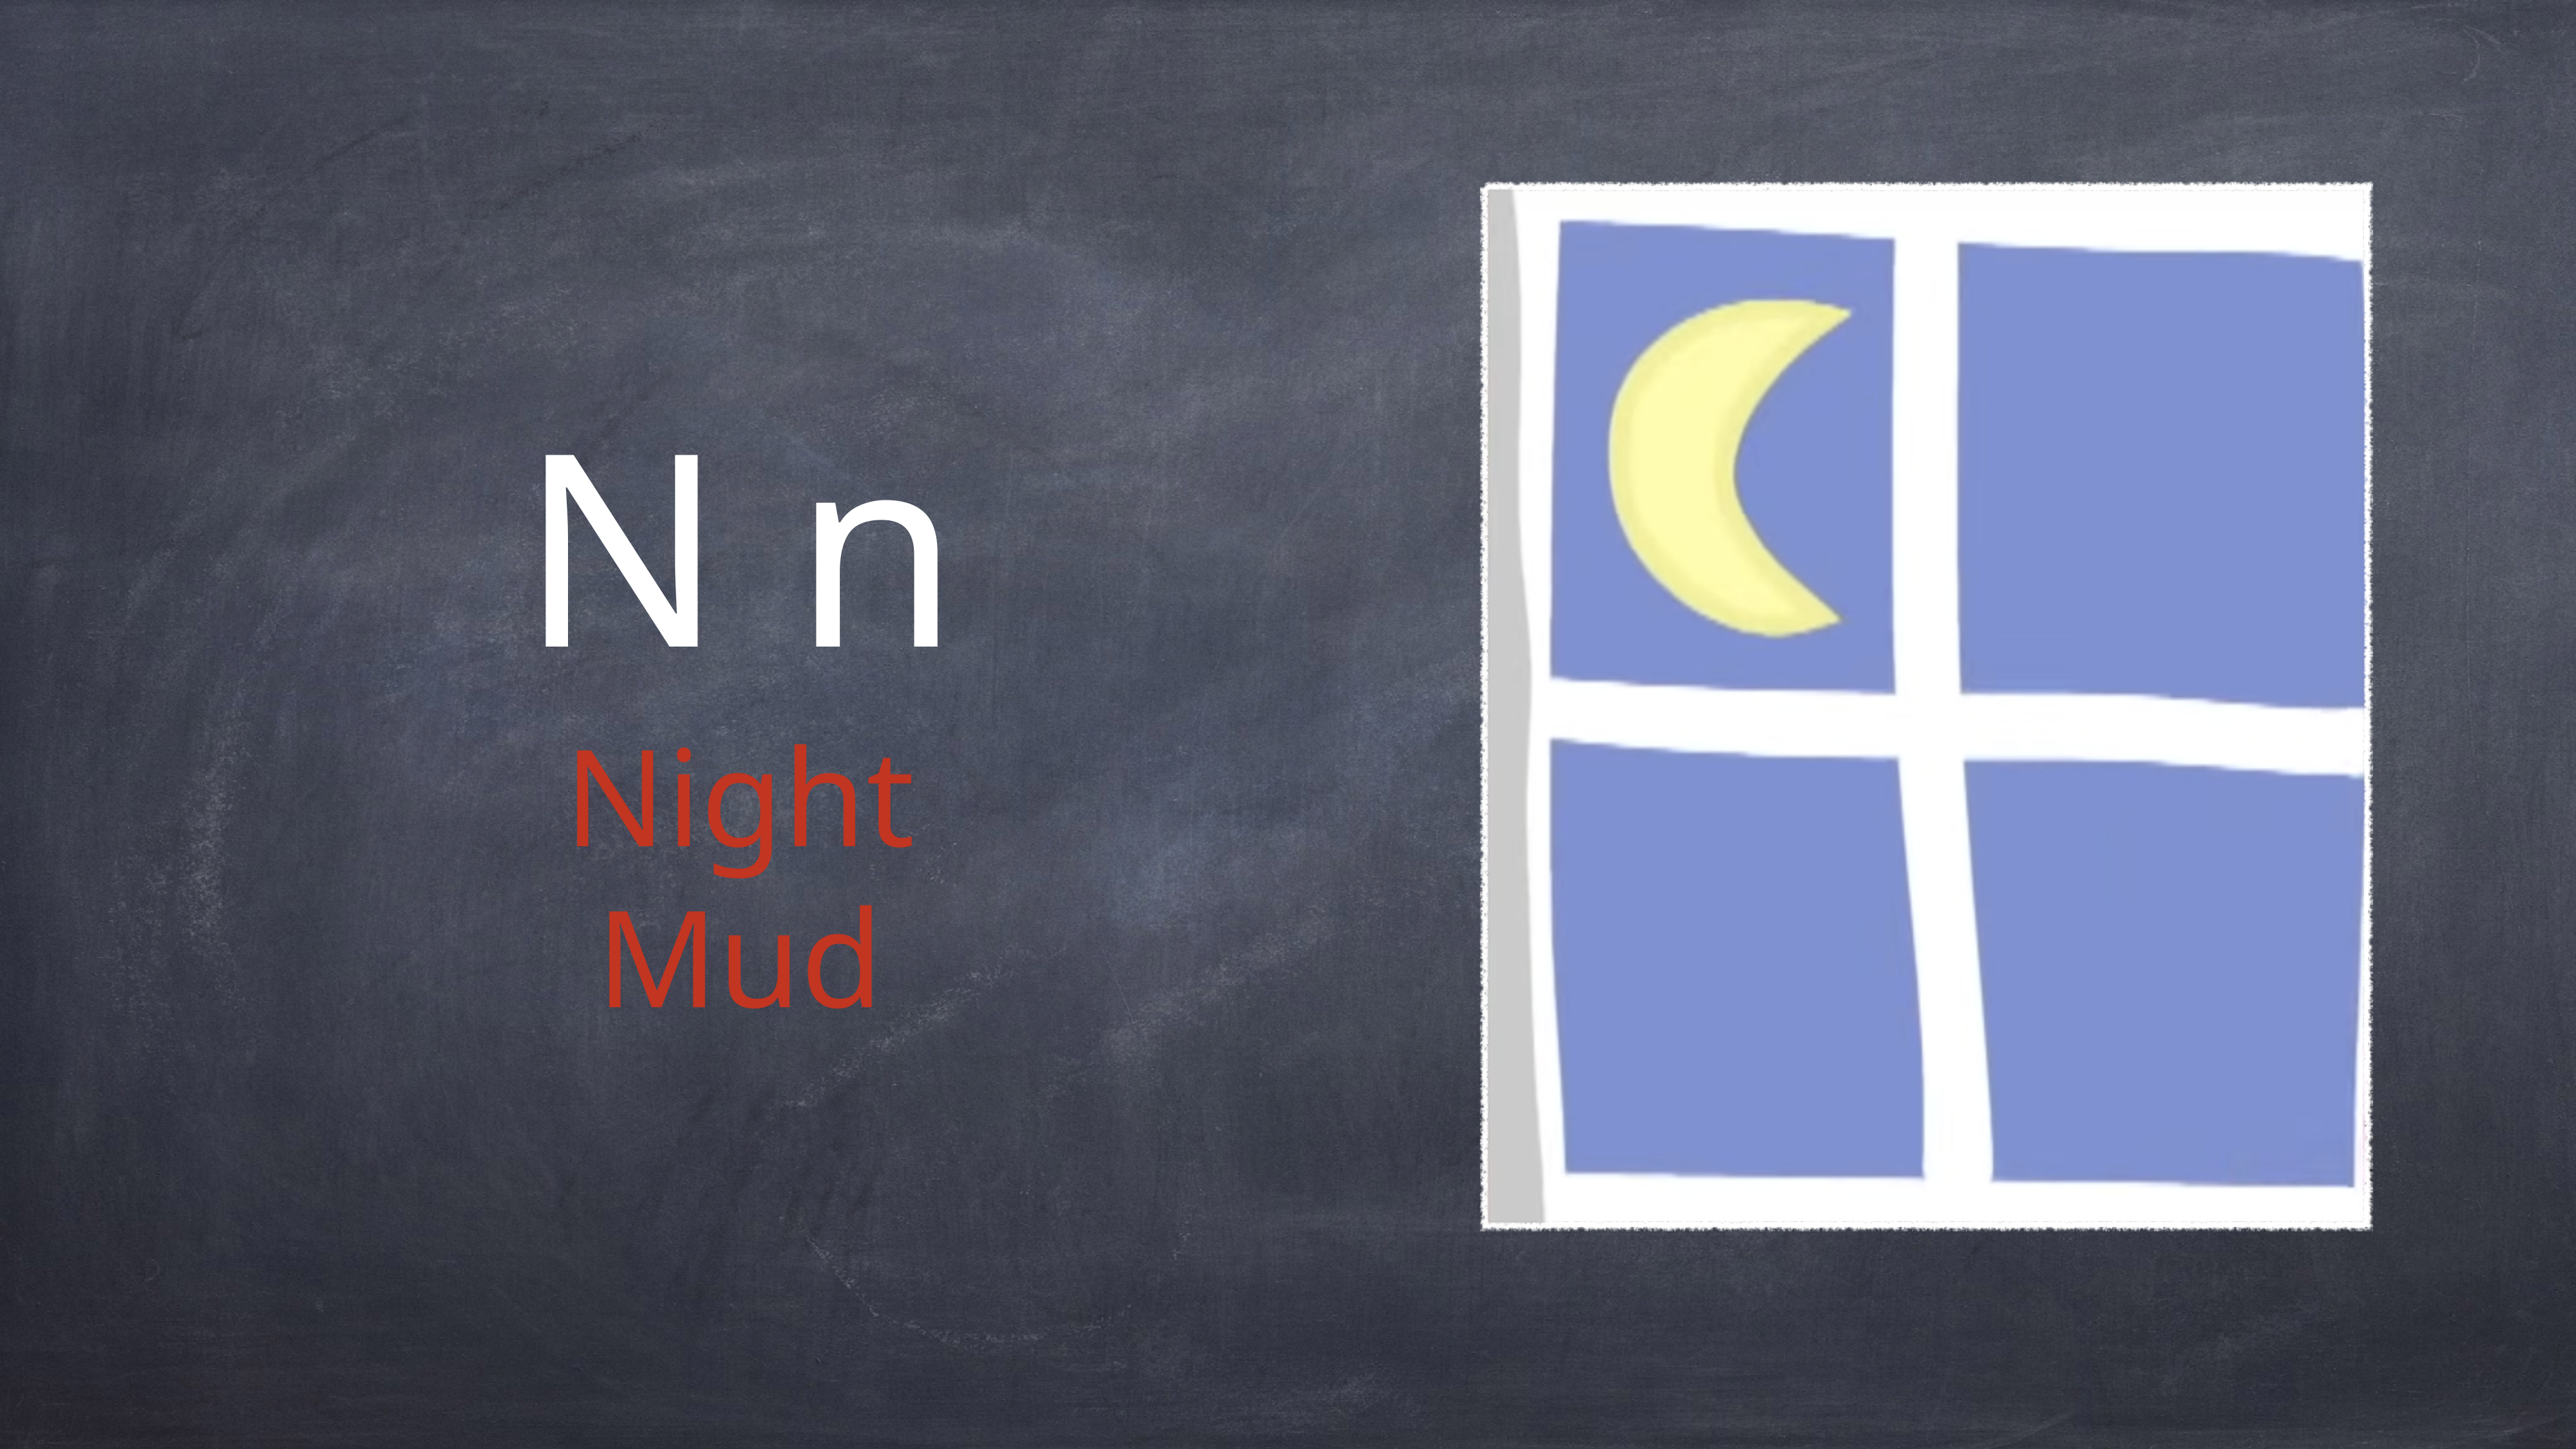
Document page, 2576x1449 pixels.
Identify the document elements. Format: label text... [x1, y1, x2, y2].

title N n [166, 195, 1314, 706]
picture [0, 0, 2576, 1449]
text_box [1480, 182, 2373, 1231]
list Night Mud [166, 706, 1314, 1243]
